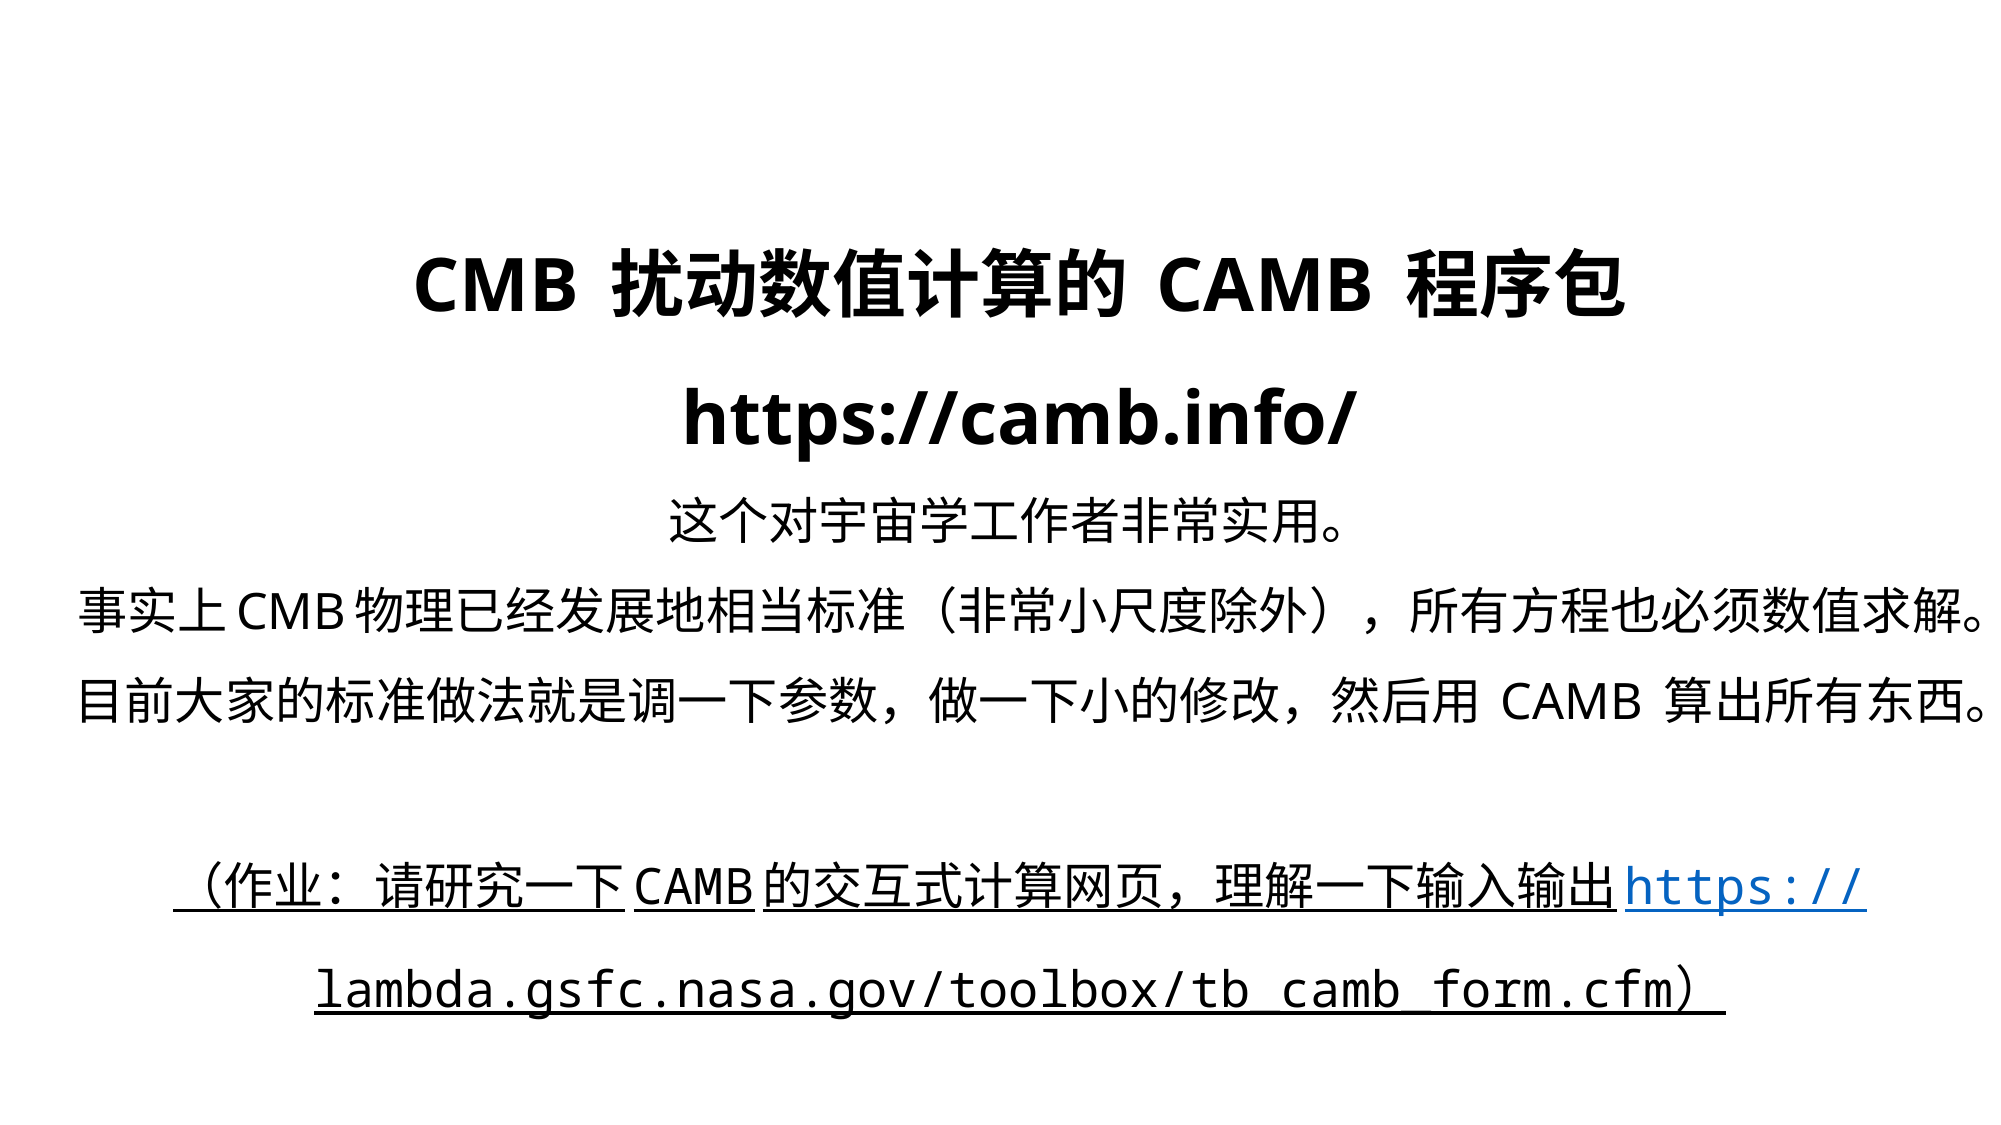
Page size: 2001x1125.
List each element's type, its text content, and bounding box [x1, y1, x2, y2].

title CMB 扰动数值计算的 CAMB 程序包 https://camb.info/ 这个对宇宙学工作者非常实用。 事实上CMB物理已经发展地相当标准（非常小尺度除外），所有方程也必须数值求解。目前大家的标准做法就是调一下参数，做一下小的修改，然后用 CAMB 算出所有东西。 （作业：请研究一下CAMB的交互式计算网页，理解一下输入输出https://lambda.gsfc.nasa.gov/toolbox/tb_camb_form.cfm） [58, 184, 1982, 1034]
